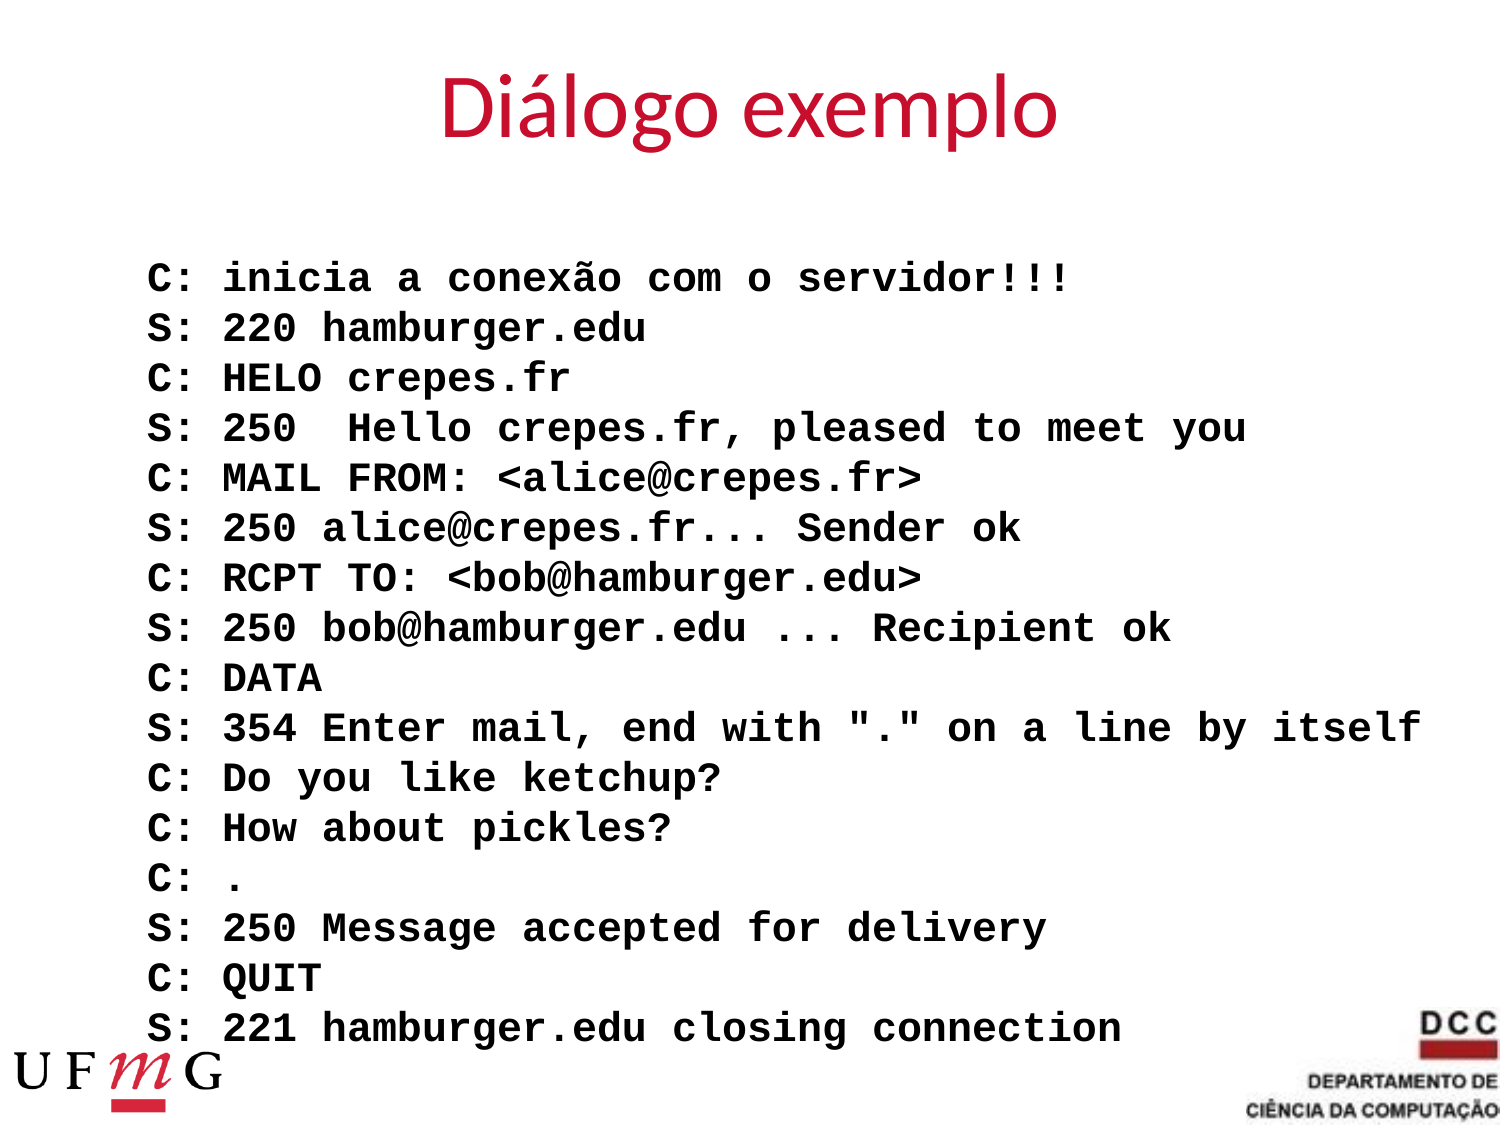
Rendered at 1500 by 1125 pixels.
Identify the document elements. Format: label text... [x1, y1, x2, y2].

picture [1246, 1007, 1500, 1125]
text_box C: inicia a conexão com o servidor!!! S: 220 hamburger.edu C: HELO crepes.fr S: 250 Hello crepes.fr, pleased to meet you C: MAIL FROM: <alice@crepes.fr> S: 250 alice@crepes.fr... Sender ok C: RCPT TO: <bob@hamburger.edu> S: 250 bob@hamburger.edu ... Recipient ok C: DATA S: 354 Enter mail, end with "." on a line by itself C: Do you like ketchup? C: How about pickles? C: . S: 250 Message accepted for delivery C: QUIT S: 221 hamburger.edu closing connection [7, 241, 1462, 1058]
picture [5, 1034, 231, 1123]
title Diálogo exemplo [75, 7, 1425, 195]
